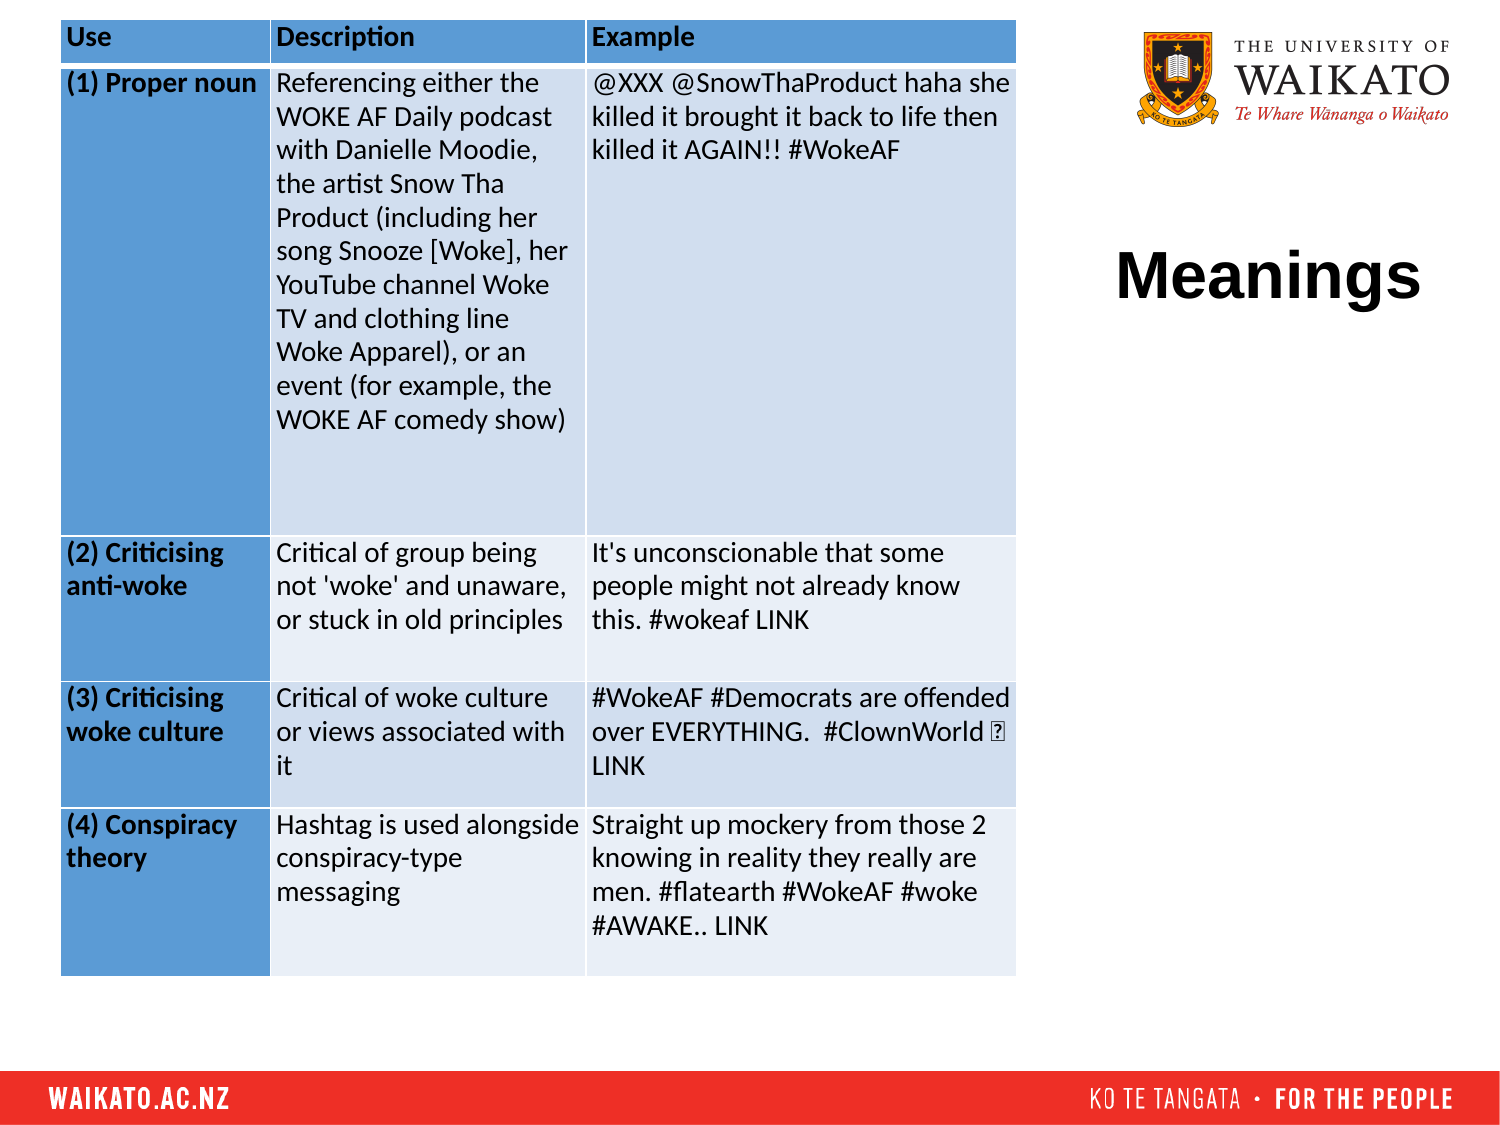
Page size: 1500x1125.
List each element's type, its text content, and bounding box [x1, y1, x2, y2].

table_header Example [587, 20, 1016, 63]
table_cell (3) Criticising woke culture [61, 682, 270, 807]
table_header Description [271, 20, 585, 63]
table_cell Critical of group being not 'woke' and unaware, or stuck in old principles [271, 537, 585, 681]
title Meanings [1100, 155, 1452, 321]
table_cell Hashtag is used alongside conspiracy-type messaging [271, 809, 585, 976]
table_header Use [61, 20, 270, 63]
table_cell Critical of woke culture or views associated with it [271, 682, 585, 807]
table_cell (2) Criticising anti-woke [61, 537, 270, 681]
table_cell @XXX @SnowThaProduct haha she killed it brought it back to life then killed it AGAIN!! #WokeAF [587, 69, 1016, 535]
picture [1137, 32, 1449, 127]
table_cell (4) Conspiracy theory [61, 809, 270, 976]
table_cell Straight up mockery from those 2 knowing in reality they really are men. #flatearth #WokeAF #woke #AWAKE.. LINK [587, 809, 1016, 976]
table_cell #WokeAF #Democrats are offended over EVERYTHING. #ClownWorld 🤡 LINK [587, 682, 1016, 807]
picture [0, 1071, 1500, 1125]
table_cell Referencing either the WOKE AF Daily podcast with Danielle Moodie, the artist Snow Tha Product (including her song Snooze [Woke], her YouTube channel Woke TV and clothing line Woke Apparel), or an event (for example, the WOKE AF comedy show) [271, 69, 585, 535]
table_cell It's unconscionable that some people might not already know this. #wokeaf LINK [587, 537, 1016, 681]
table_cell (1) Proper noun [61, 69, 270, 535]
